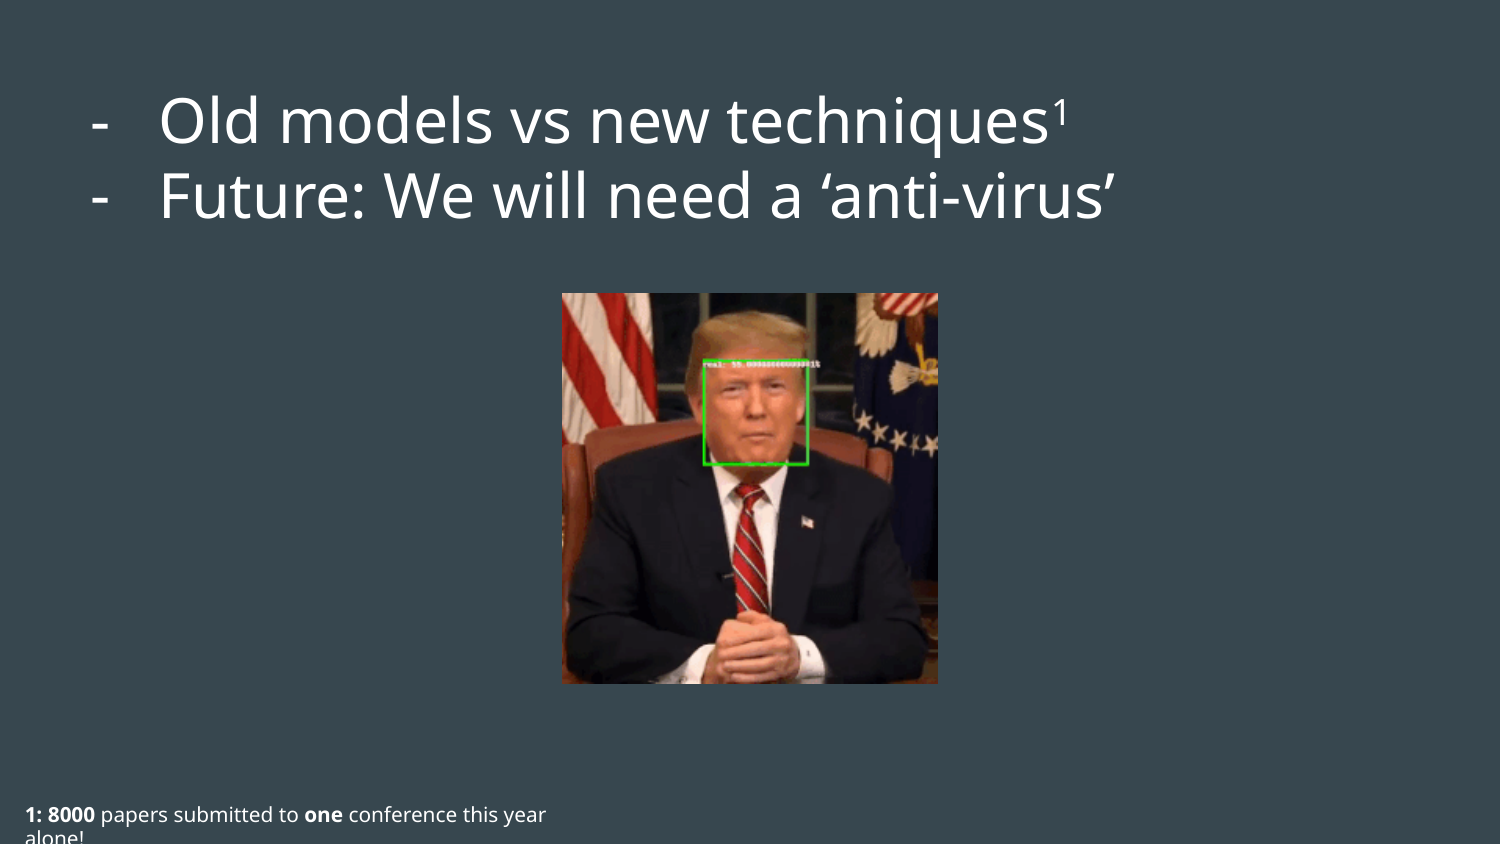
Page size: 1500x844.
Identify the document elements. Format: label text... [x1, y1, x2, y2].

picture [562, 292, 938, 685]
text_box Old models vs new techniques1 Future: We will need a ‘anti-virus’ [68, 66, 1420, 282]
text_box 1: 8000 papers submitted to one conference this year alone! [9, 786, 577, 844]
